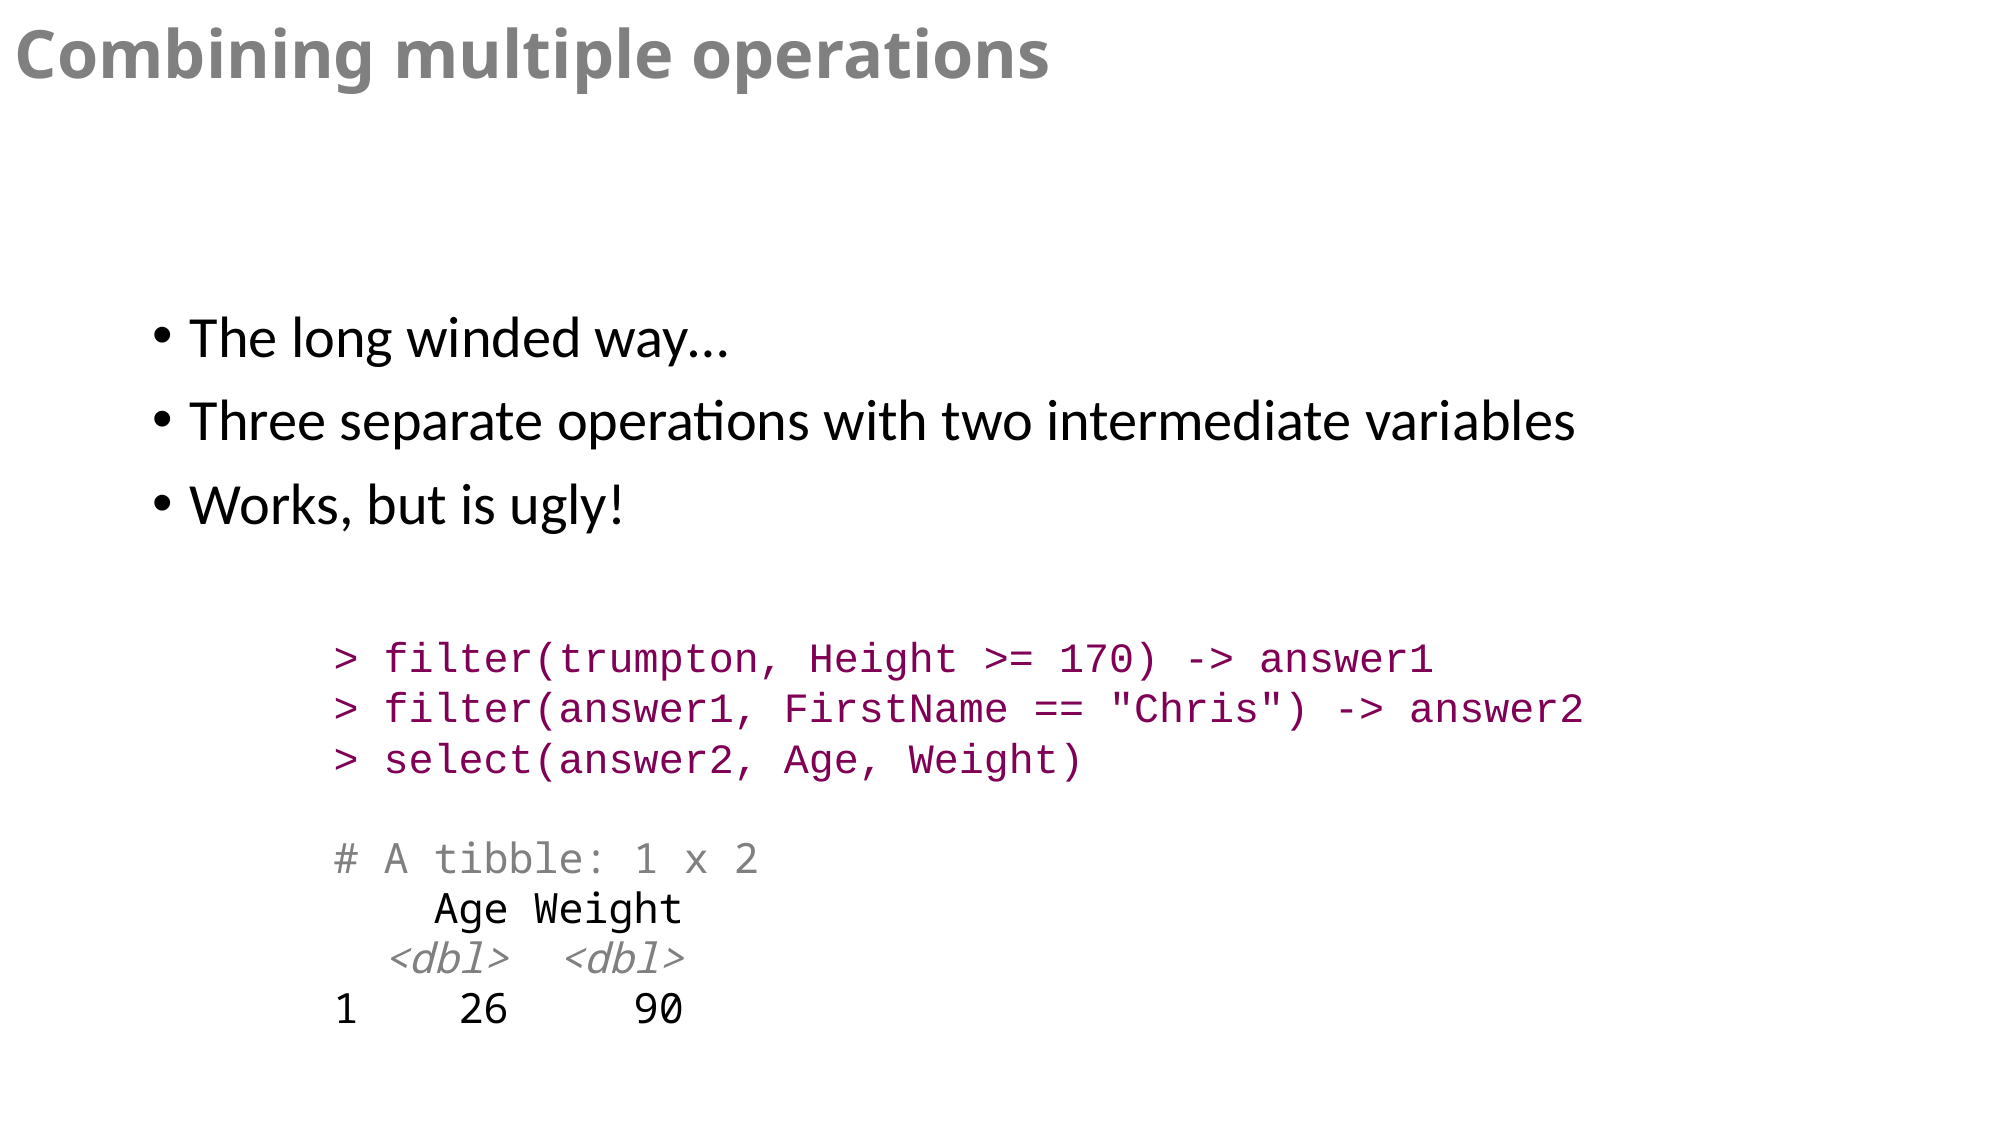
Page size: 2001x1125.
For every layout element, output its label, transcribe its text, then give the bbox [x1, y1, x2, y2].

text_box Combining multiple operations [0, 14, 1975, 221]
list The long winded way… Three separate operations with two intermediate variables Works, but is ugly! [137, 299, 1863, 553]
text_box > filter(trumpton, Height >= 170) -> answer1 > filter(answer1, FirstName == "Chris") -> answer2 > select(answer2, Age, Weight) # A tibble: 1 x 2 Age Weight <dbl> <dbl> 1 26 90 [318, 623, 1682, 1039]
